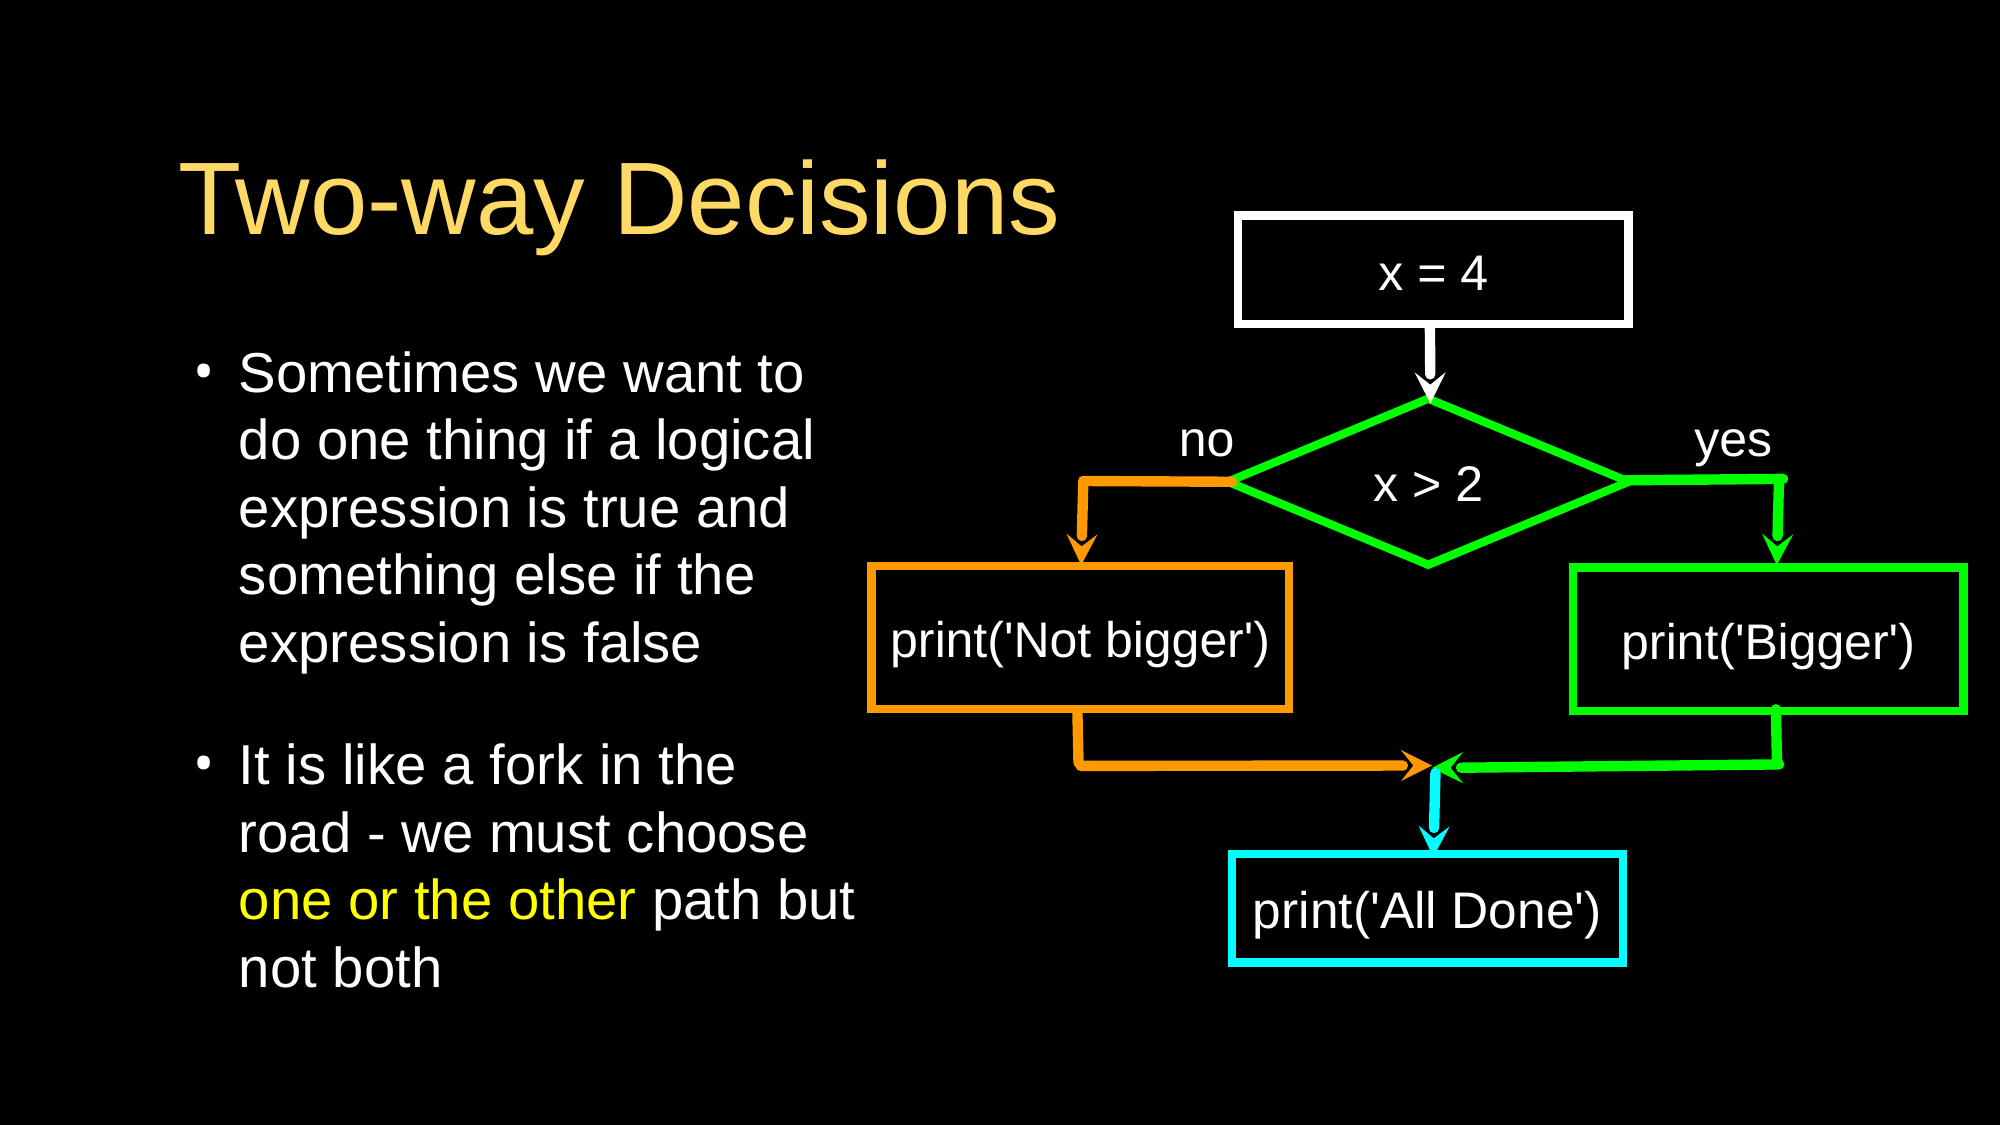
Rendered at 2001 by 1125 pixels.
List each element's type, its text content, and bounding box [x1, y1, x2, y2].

text_box no [1176, 405, 1238, 469]
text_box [1431, 764, 1775, 769]
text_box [1776, 480, 1780, 566]
text_box yes [1683, 405, 1783, 469]
text_box x > 2 [1236, 400, 1622, 565]
list Sometimes we want to do one thing if a logical expression is true and something else if the expression is false It is like a fork in the road - we must choose one or the other path but not both [142, 320, 865, 1015]
text_box print('Bigger') [1572, 567, 1964, 711]
text_box x = 4 [1237, 215, 1629, 325]
text_box print('All Done') [1232, 853, 1623, 963]
text_box print('Not bigger') [871, 566, 1289, 710]
title Two-way Decisions [142, 91, 1097, 295]
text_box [1080, 480, 1084, 566]
